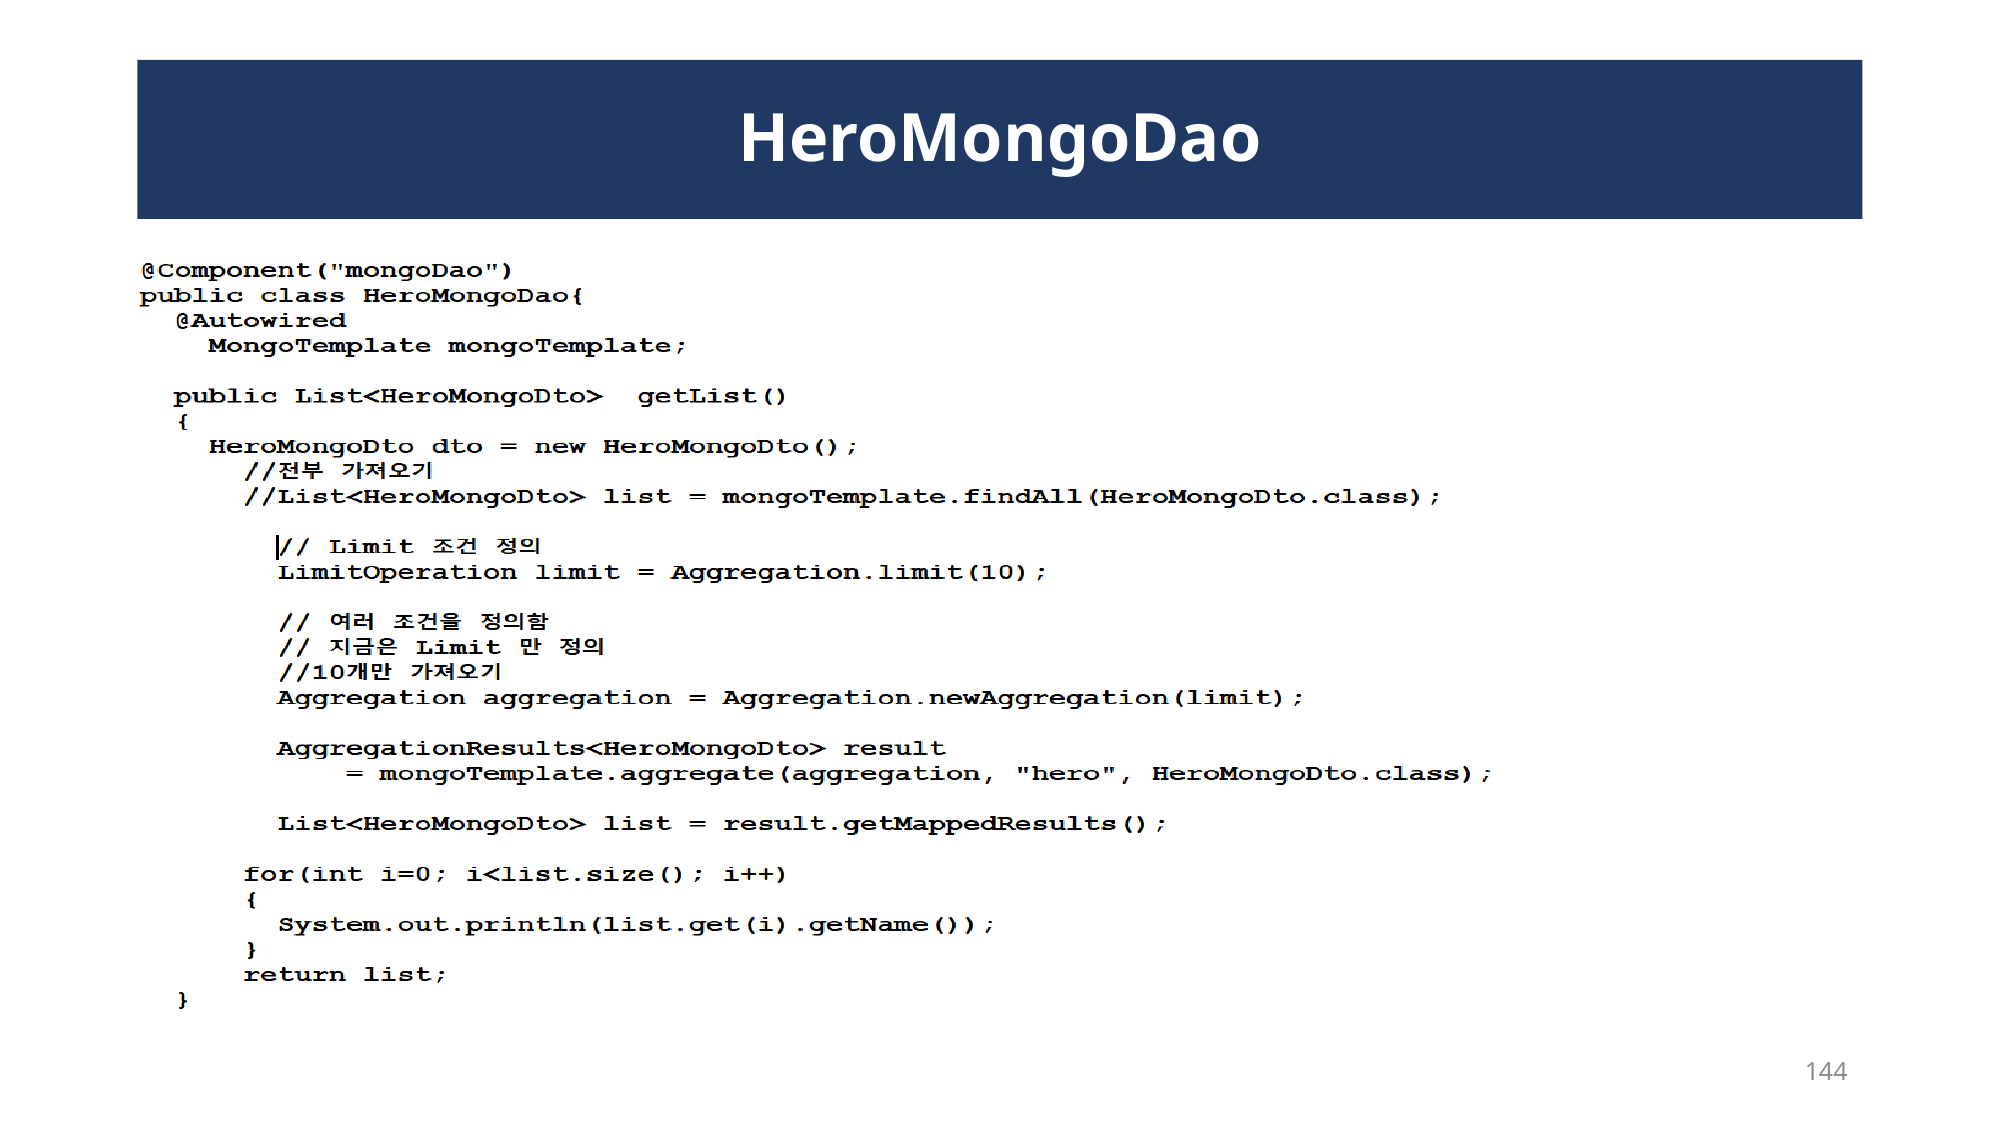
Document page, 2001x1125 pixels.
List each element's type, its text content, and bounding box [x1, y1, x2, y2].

title HeroMongoDao [137, 59, 1863, 219]
slide_number 144 [1412, 1042, 1863, 1103]
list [137, 252, 1517, 1018]
